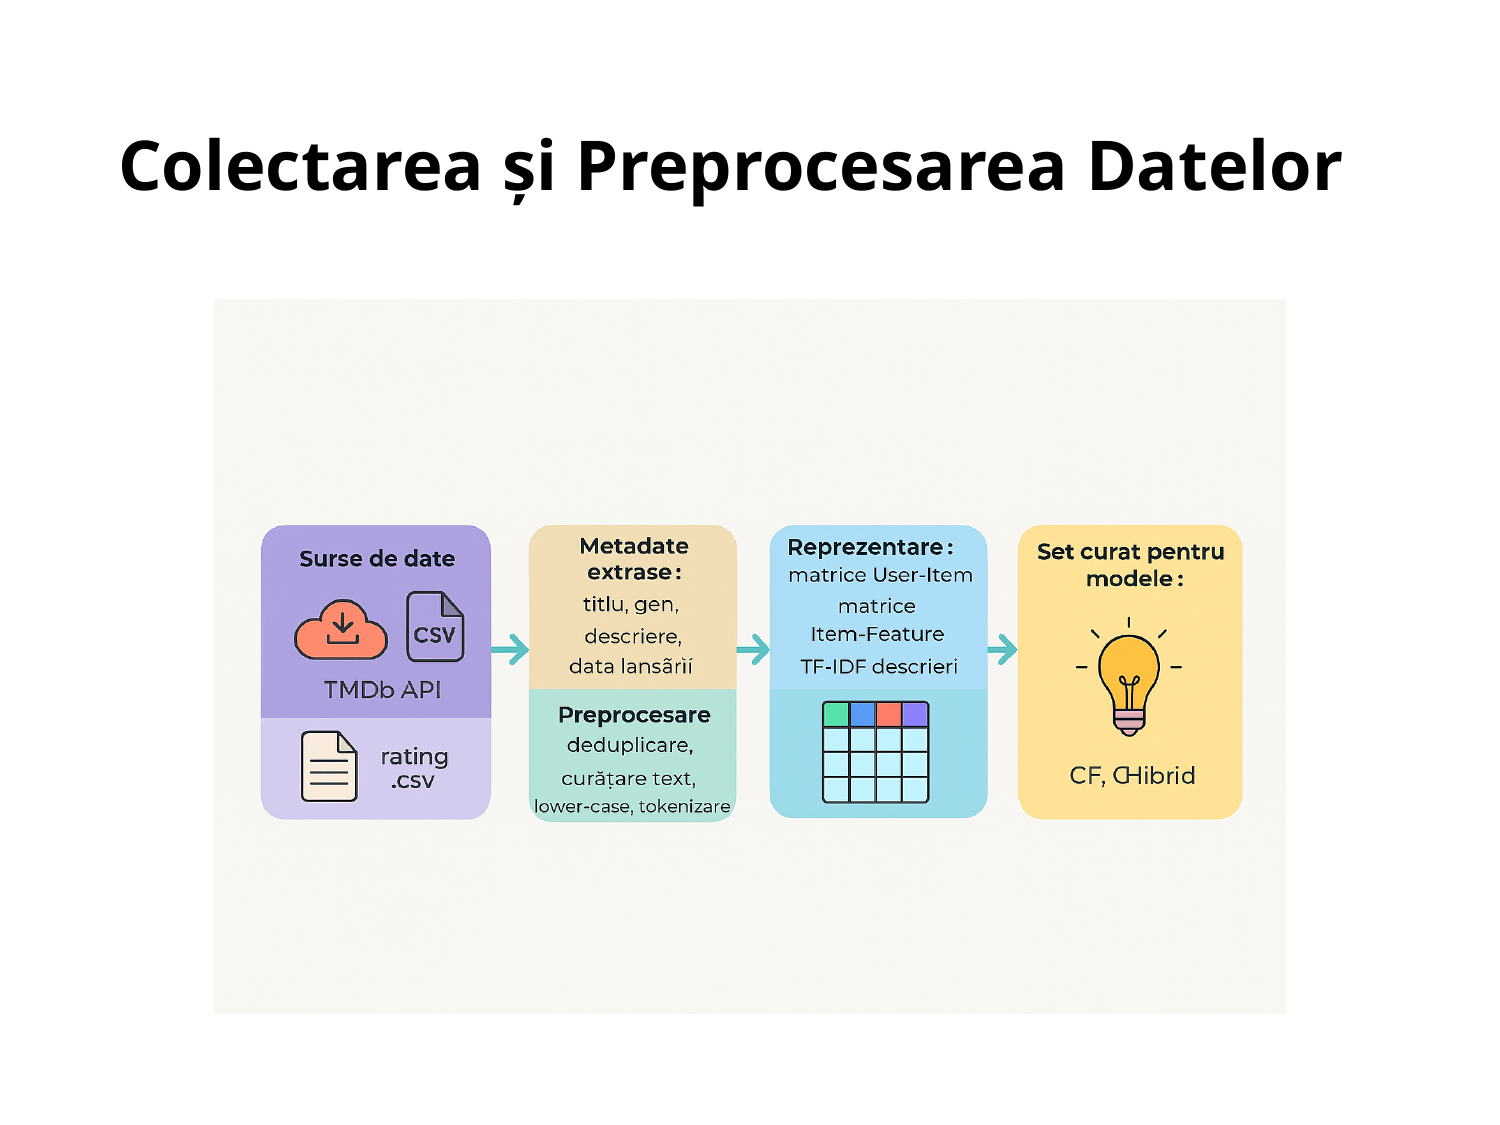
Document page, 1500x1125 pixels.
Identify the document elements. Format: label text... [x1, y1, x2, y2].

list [214, 299, 1286, 1014]
title Colectarea și Preprocesarea Datelor [103, 59, 1397, 278]
